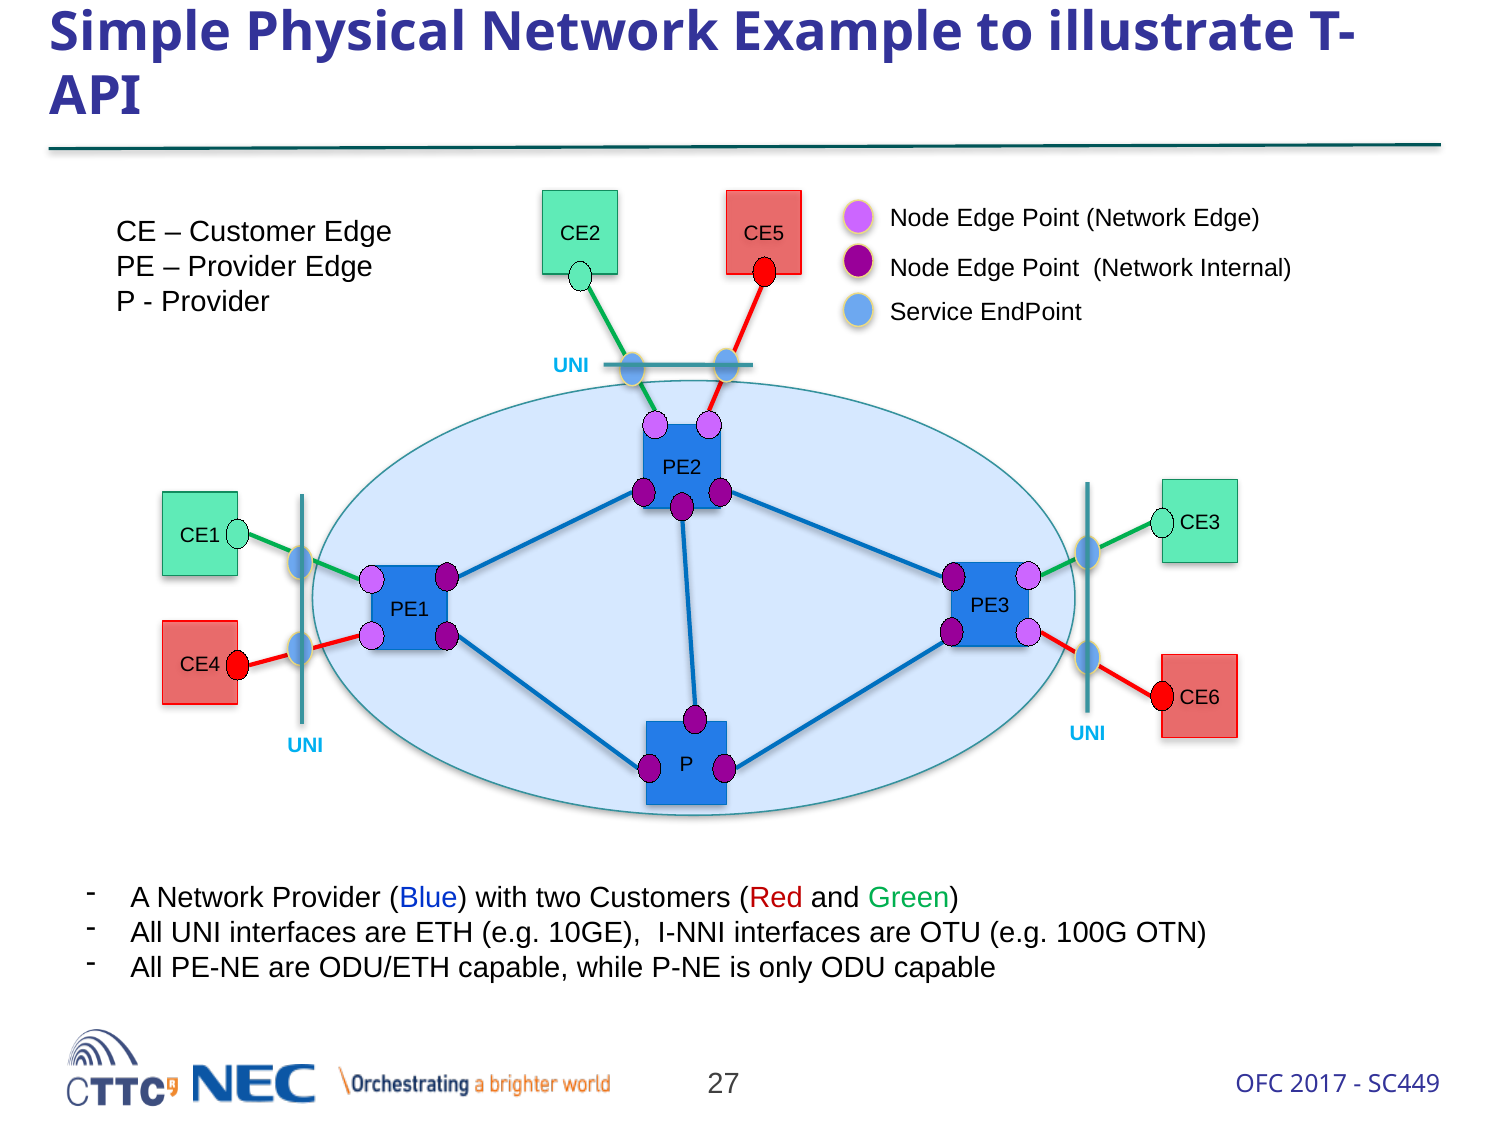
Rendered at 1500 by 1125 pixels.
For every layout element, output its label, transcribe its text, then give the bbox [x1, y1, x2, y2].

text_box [248, 635, 297, 666]
footer OFC 2017 - SC449 [1220, 1060, 1491, 1102]
text_box CE2 [542, 190, 618, 274]
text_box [307, 635, 360, 666]
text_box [727, 644, 735, 757]
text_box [639, 639, 646, 757]
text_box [945, 646, 1032, 762]
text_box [1091, 631, 1151, 697]
text_box [337, 654, 453, 767]
text_box [752, 256, 776, 287]
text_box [458, 503, 637, 585]
text_box CE4 [162, 620, 238, 705]
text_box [681, 520, 696, 706]
text_box [670, 492, 694, 521]
text_box [632, 477, 656, 507]
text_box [1040, 522, 1083, 576]
text_box [660, 380, 703, 422]
slide_number 27 [651, 1057, 797, 1118]
title Simple Physical Network Example to illustrate T-API [34, 50, 1440, 134]
text_box [452, 514, 684, 720]
text_box UNI [514, 344, 582, 385]
text_box [948, 651, 1035, 760]
text_box CE1 [162, 492, 238, 576]
text_box [226, 518, 249, 549]
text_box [731, 491, 943, 577]
text_box [708, 477, 732, 507]
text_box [1091, 522, 1151, 576]
text_box CE3 [1162, 479, 1238, 563]
text_box A Network Provider (Blue) with two Customers (Red and Green) All UNI interfaces are ETH (e.g. 10GE), I-NNI interfaces are OTU (e.g. 100G OTN) All PE-NE are ODU/ETH capable, while P-NE is only ODU capable [71, 870, 1442, 991]
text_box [248, 533, 297, 580]
text_box [477, 776, 913, 816]
text_box UNI [260, 724, 350, 765]
text_box CE – Customer Edge PE – Provider Edge P - Provider [101, 205, 503, 325]
text_box [359, 621, 385, 650]
text_box [712, 754, 735, 783]
text_box [330, 390, 643, 566]
text_box [943, 562, 966, 592]
text_box [940, 617, 964, 647]
text_box P [646, 721, 727, 805]
text_box [435, 621, 459, 651]
text_box [639, 754, 661, 783]
text_box [1152, 681, 1174, 711]
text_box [307, 533, 360, 580]
text_box CE6 [1162, 654, 1238, 738]
text_box [1015, 561, 1039, 590]
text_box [708, 286, 765, 411]
text_box [721, 384, 1051, 563]
text_box [1015, 618, 1041, 647]
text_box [843, 193, 1410, 334]
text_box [735, 641, 944, 769]
text_box [1035, 584, 1075, 630]
text_box [696, 412, 722, 439]
text_box [1150, 507, 1174, 538]
picture [64, 1027, 180, 1110]
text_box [1040, 631, 1083, 697]
text_box PE1 [372, 566, 447, 650]
text_box CE5 [726, 190, 802, 274]
text_box UNI [1042, 712, 1133, 753]
text_box [690, 514, 945, 721]
text_box [360, 565, 385, 594]
text_box [642, 411, 668, 439]
text_box PE3 [951, 562, 1029, 646]
text_box [568, 261, 592, 292]
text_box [458, 491, 633, 577]
text_box PE2 [643, 424, 721, 508]
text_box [588, 286, 656, 411]
text_box [683, 706, 707, 734]
picture [193, 1064, 611, 1104]
text_box [226, 650, 248, 681]
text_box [458, 635, 639, 769]
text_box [726, 503, 942, 585]
text_box [312, 587, 366, 634]
text_box [435, 562, 457, 592]
